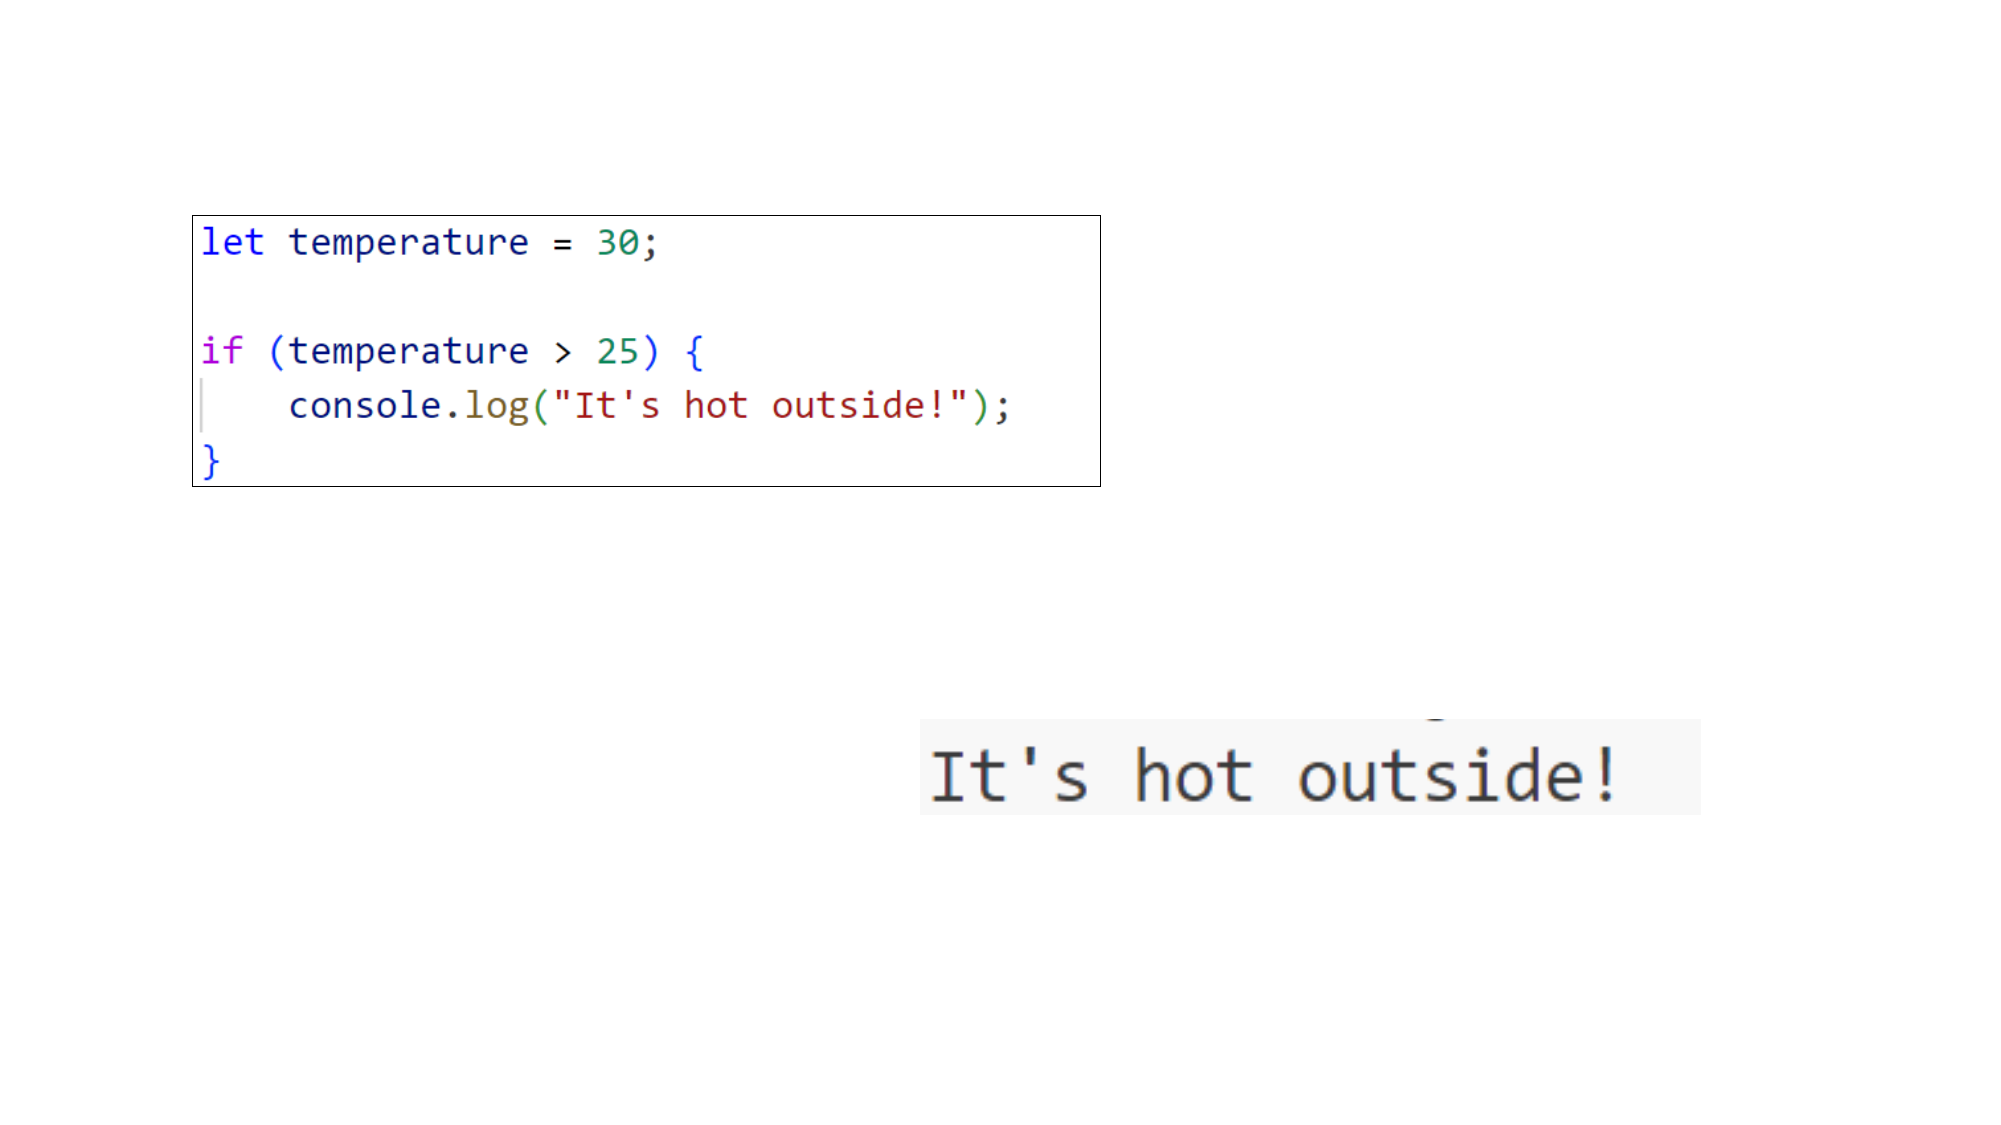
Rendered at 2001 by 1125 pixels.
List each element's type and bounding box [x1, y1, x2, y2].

picture [192, 215, 1101, 487]
picture [920, 719, 1701, 815]
